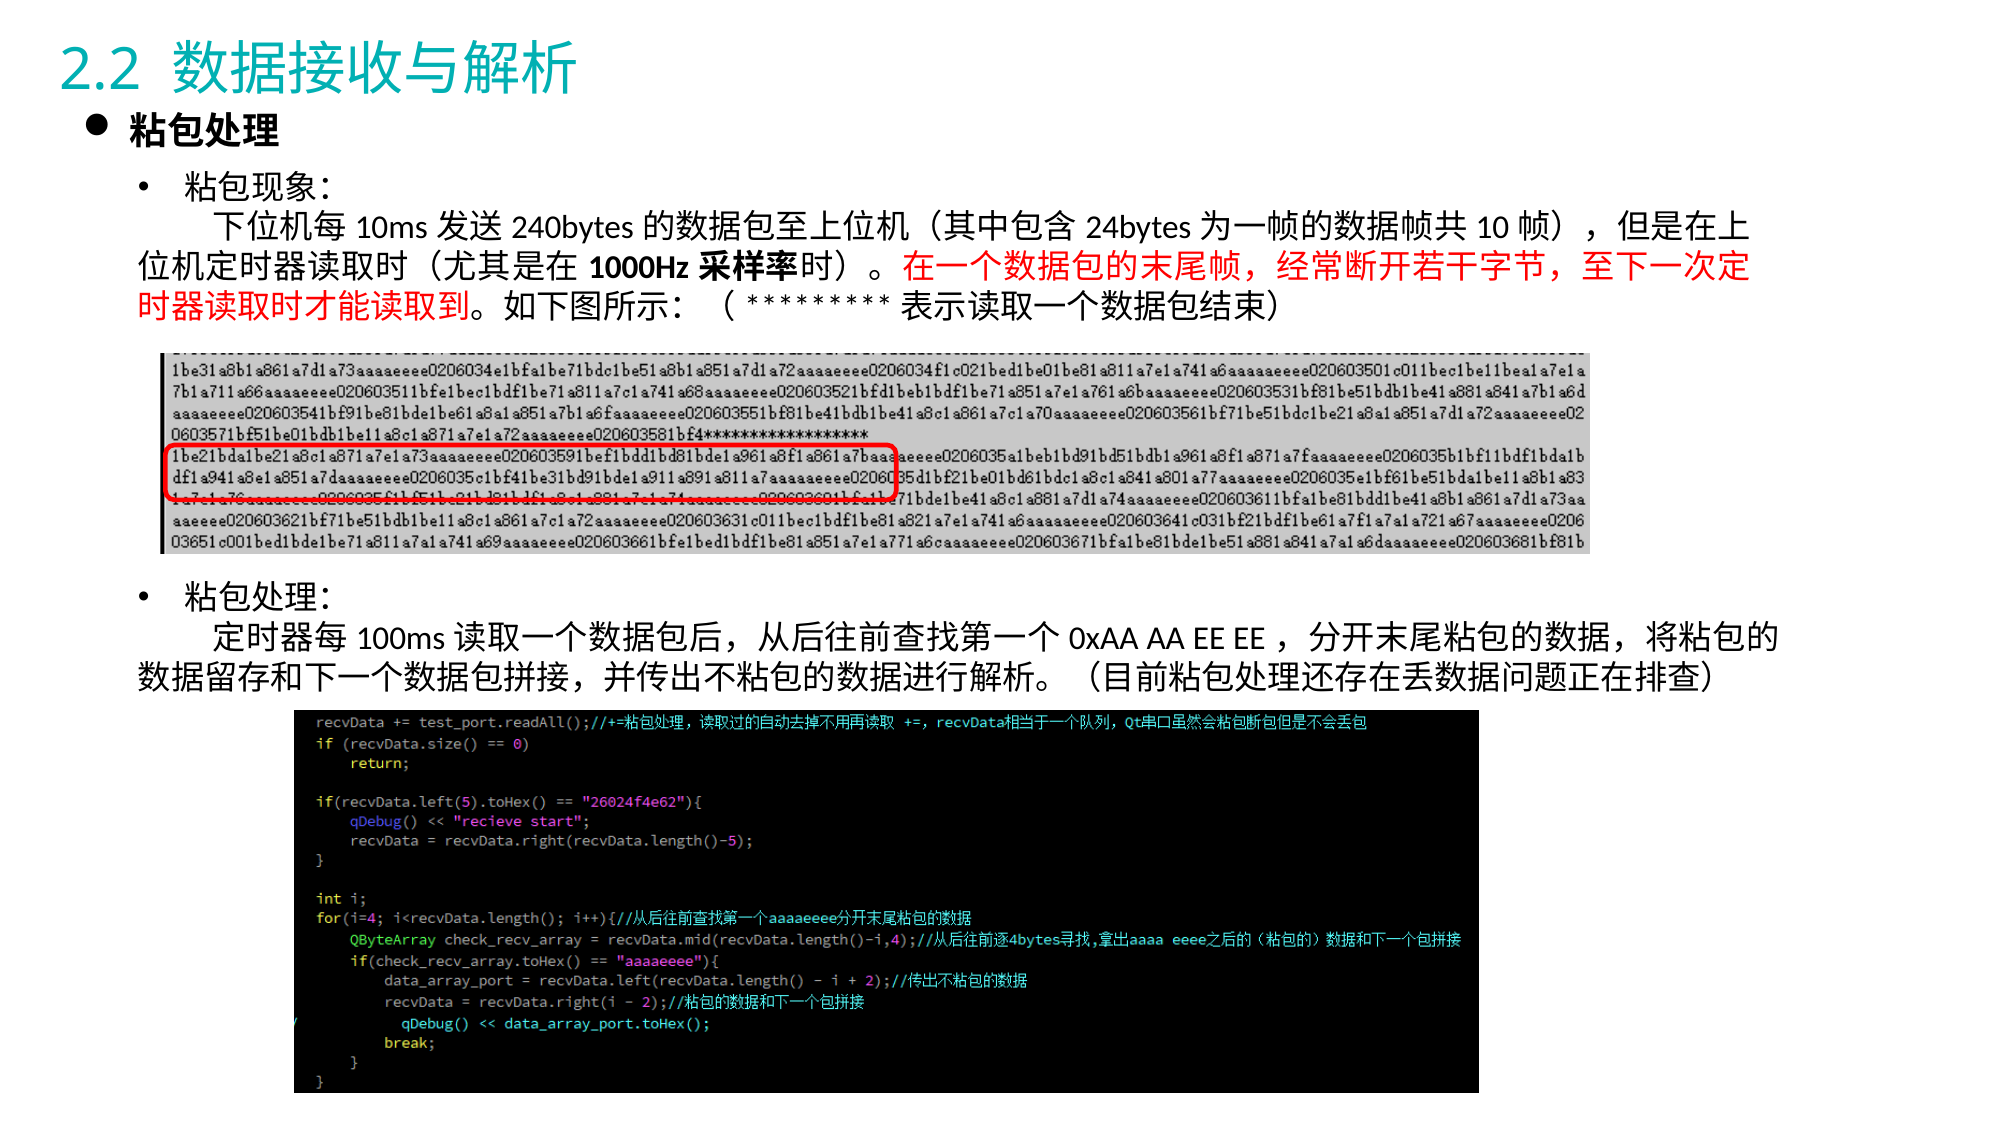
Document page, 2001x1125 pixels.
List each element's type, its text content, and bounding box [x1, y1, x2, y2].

text_box 粘包处理 [67, 99, 594, 175]
picture [160, 353, 1590, 554]
text_box 粘包处理： 定时器每100ms读取一个数据包后，从后往前查找第一个0xAA AA EE EE，分开末尾粘包的数据，将粘包的数据留存和下一个数据包拼接，并传出不粘包的数据进行解析。（目前粘包处理还存在丢数据问题正在排查） [122, 569, 1795, 737]
picture [294, 710, 1479, 1093]
text_box 2.2 数据接收与解析 [45, 23, 1000, 109]
text_box 粘包现象： 下位机每10ms发送240bytes的数据包至上位机（其中包含24bytes为一帧的数据帧共10帧），但是在上位机定时器读取时（尤其是在1000Hz采样率时）。在一个数据包的末尾帧，经常断开若干字节，至下一次定时器读取时才能读取到。如下图所示：（*********表示读取一个数据包结束） [122, 158, 1767, 327]
